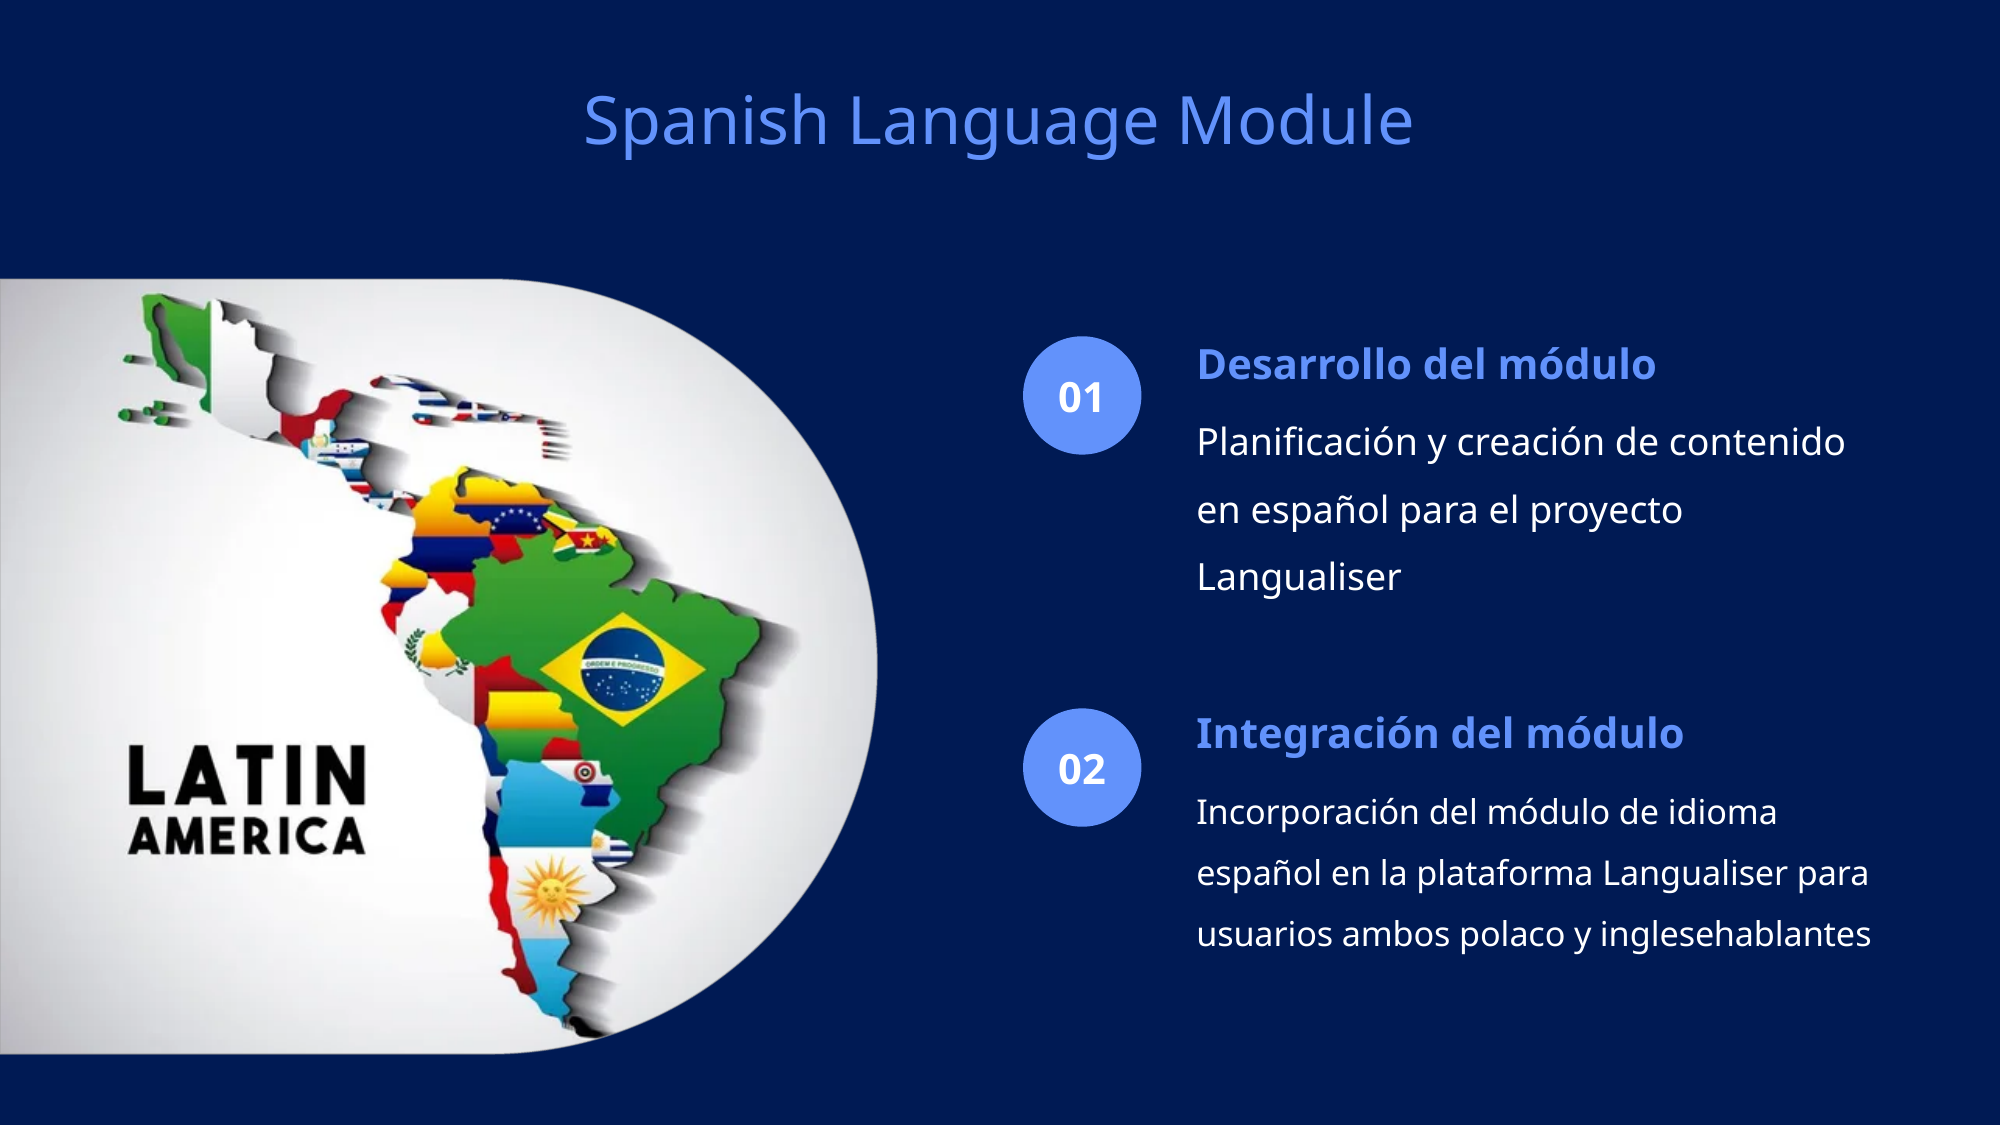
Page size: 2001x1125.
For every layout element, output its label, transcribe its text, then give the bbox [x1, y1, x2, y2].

text_box 01 [1022, 335, 1143, 456]
text_box Integración del módulo [1196, 703, 1886, 758]
text_box Planificación y creación de contenido en español para el proyecto Langualiser [1196, 395, 1886, 623]
title Spanish Language Module [114, 59, 1886, 178]
picture [0, 279, 878, 1054]
text_box Desarrollo del módulo [1196, 334, 1886, 388]
text_box Incorporación del módulo de idioma español en la plataforma Langualiser para usuarios ambos polaco y inglesehablantes [1196, 769, 1886, 997]
text_box 02 [1022, 707, 1143, 828]
